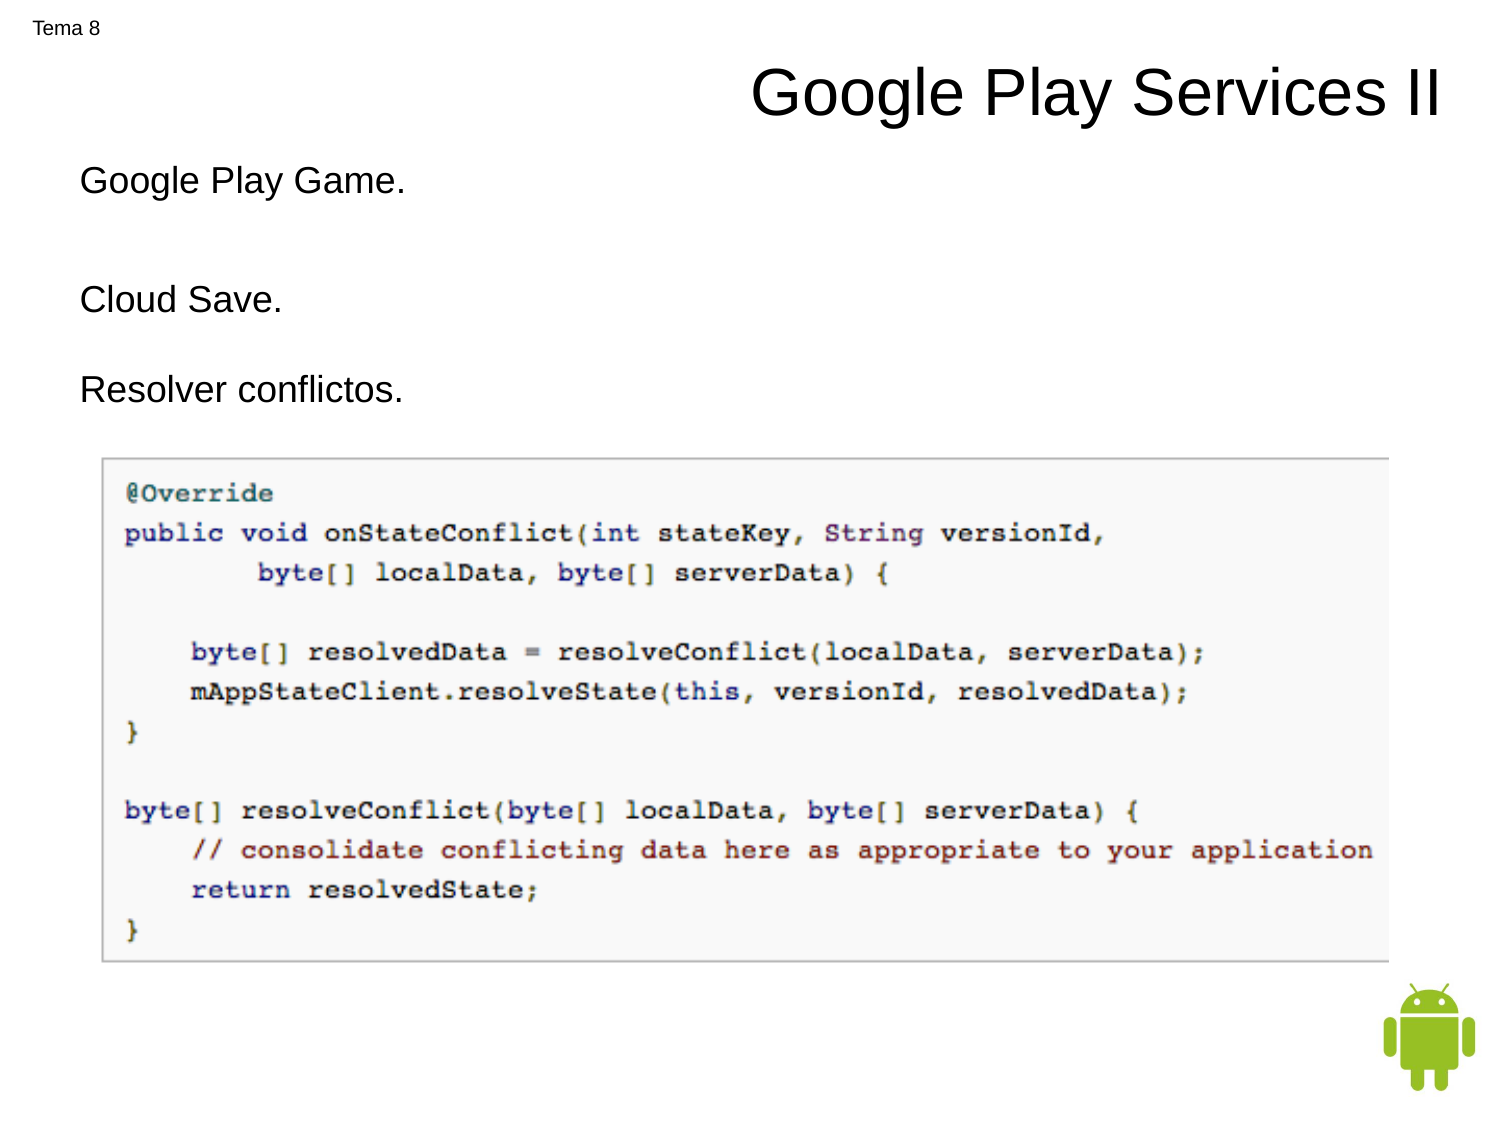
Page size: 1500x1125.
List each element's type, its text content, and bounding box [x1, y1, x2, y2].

picture [100, 455, 1390, 965]
title Google Play Services II [631, 66, 1459, 111]
picture [1375, 975, 1483, 1097]
text_box Cloud Save. Resolver conflictos. [64, 267, 1459, 417]
text_box Tema 8 [17, 7, 195, 48]
text_box Google Play Game. [64, 148, 774, 209]
